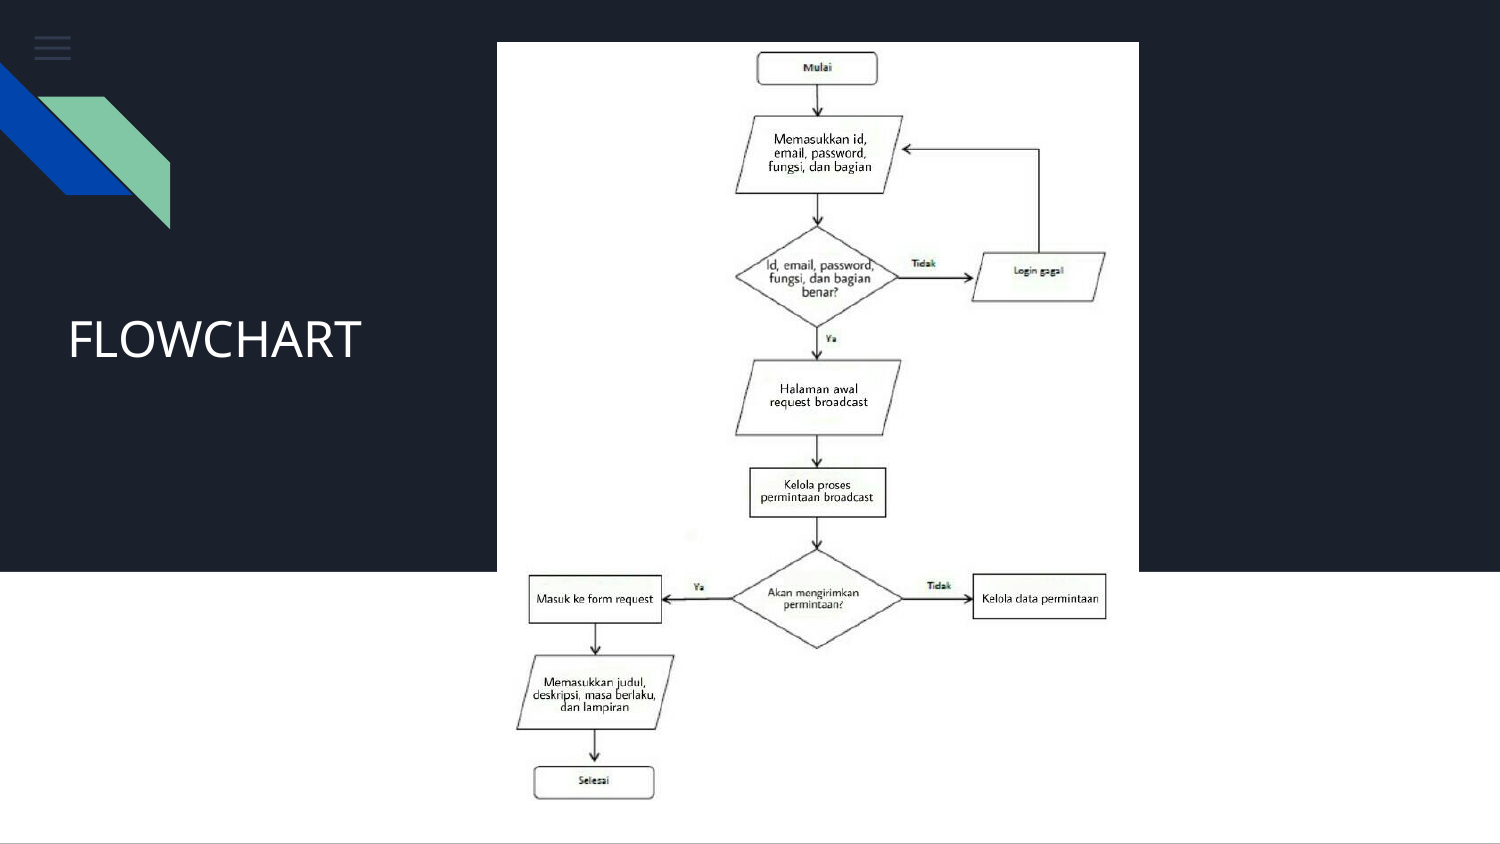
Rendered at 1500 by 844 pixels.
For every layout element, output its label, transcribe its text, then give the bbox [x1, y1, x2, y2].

title FLOWCHART [52, 292, 491, 415]
picture [496, 42, 1139, 802]
